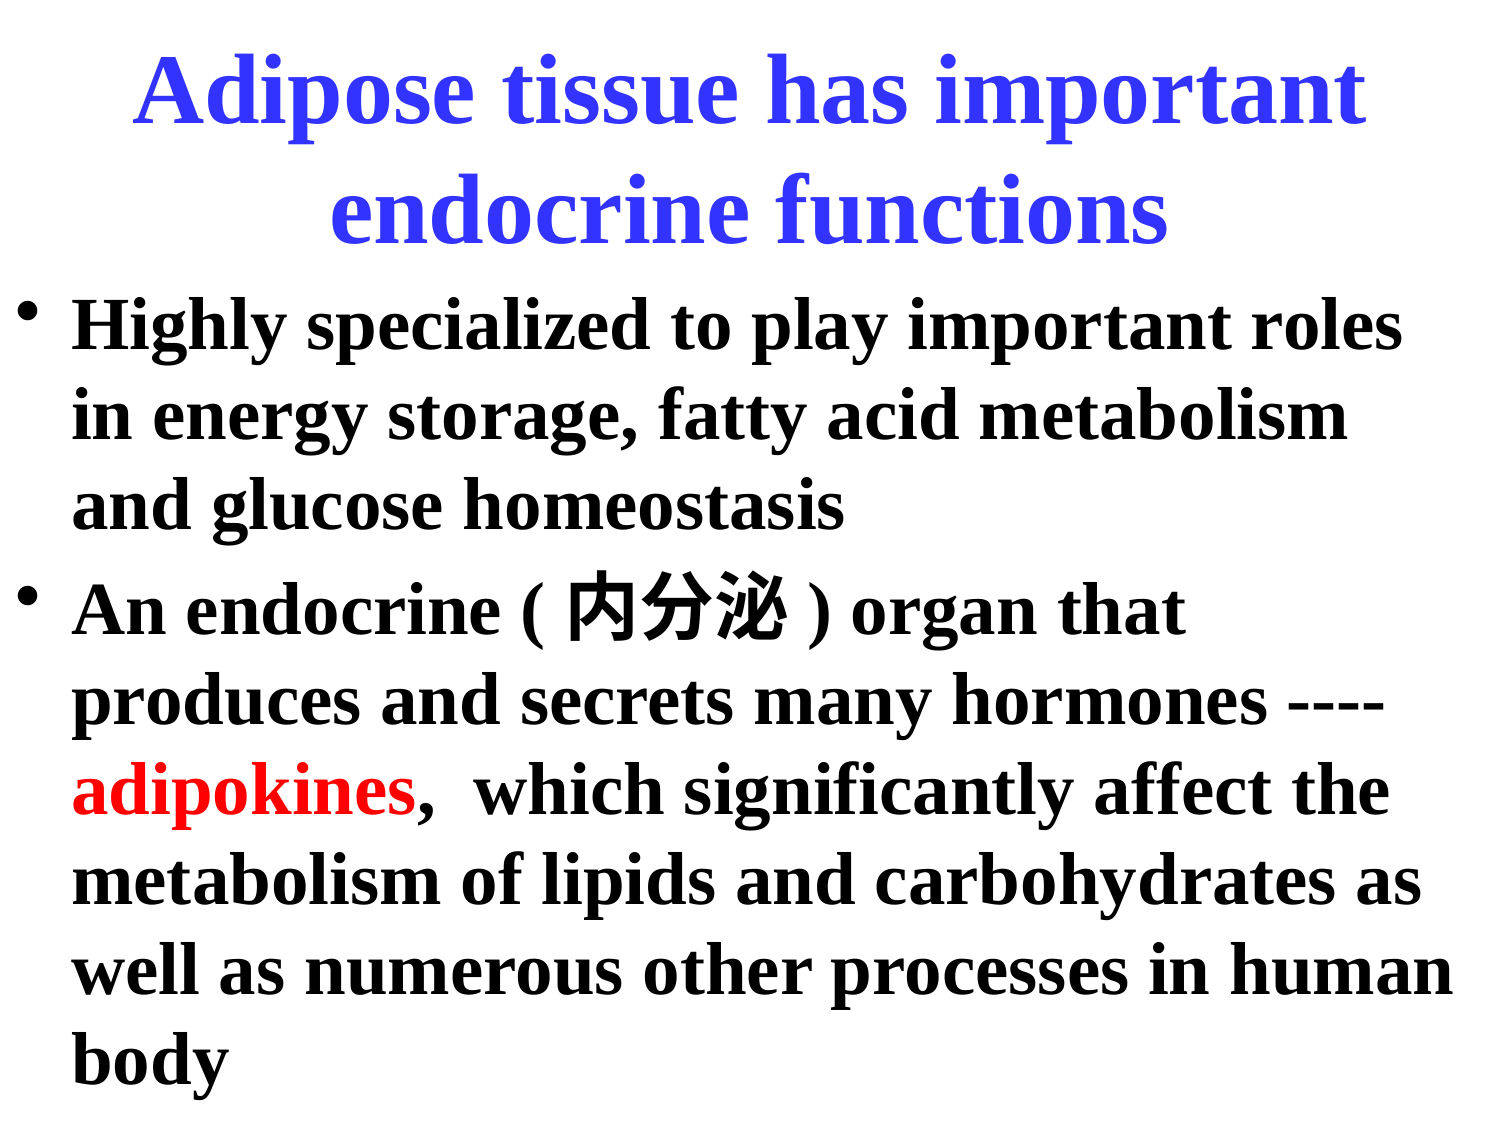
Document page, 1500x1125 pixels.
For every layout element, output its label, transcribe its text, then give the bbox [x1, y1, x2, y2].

list Highly specialized to play important roles in energy storage, fatty acid metabolism and glucose homeostasis An endocrine (内分泌) organ that produces and secrets many hormones ---- adipokines, which significantly affect the metabolism of lipids and carbohydrates as well as numerous other processes in human body [0, 266, 1500, 1080]
title Adipose tissue has important endocrine functions [0, 49, 1500, 238]
